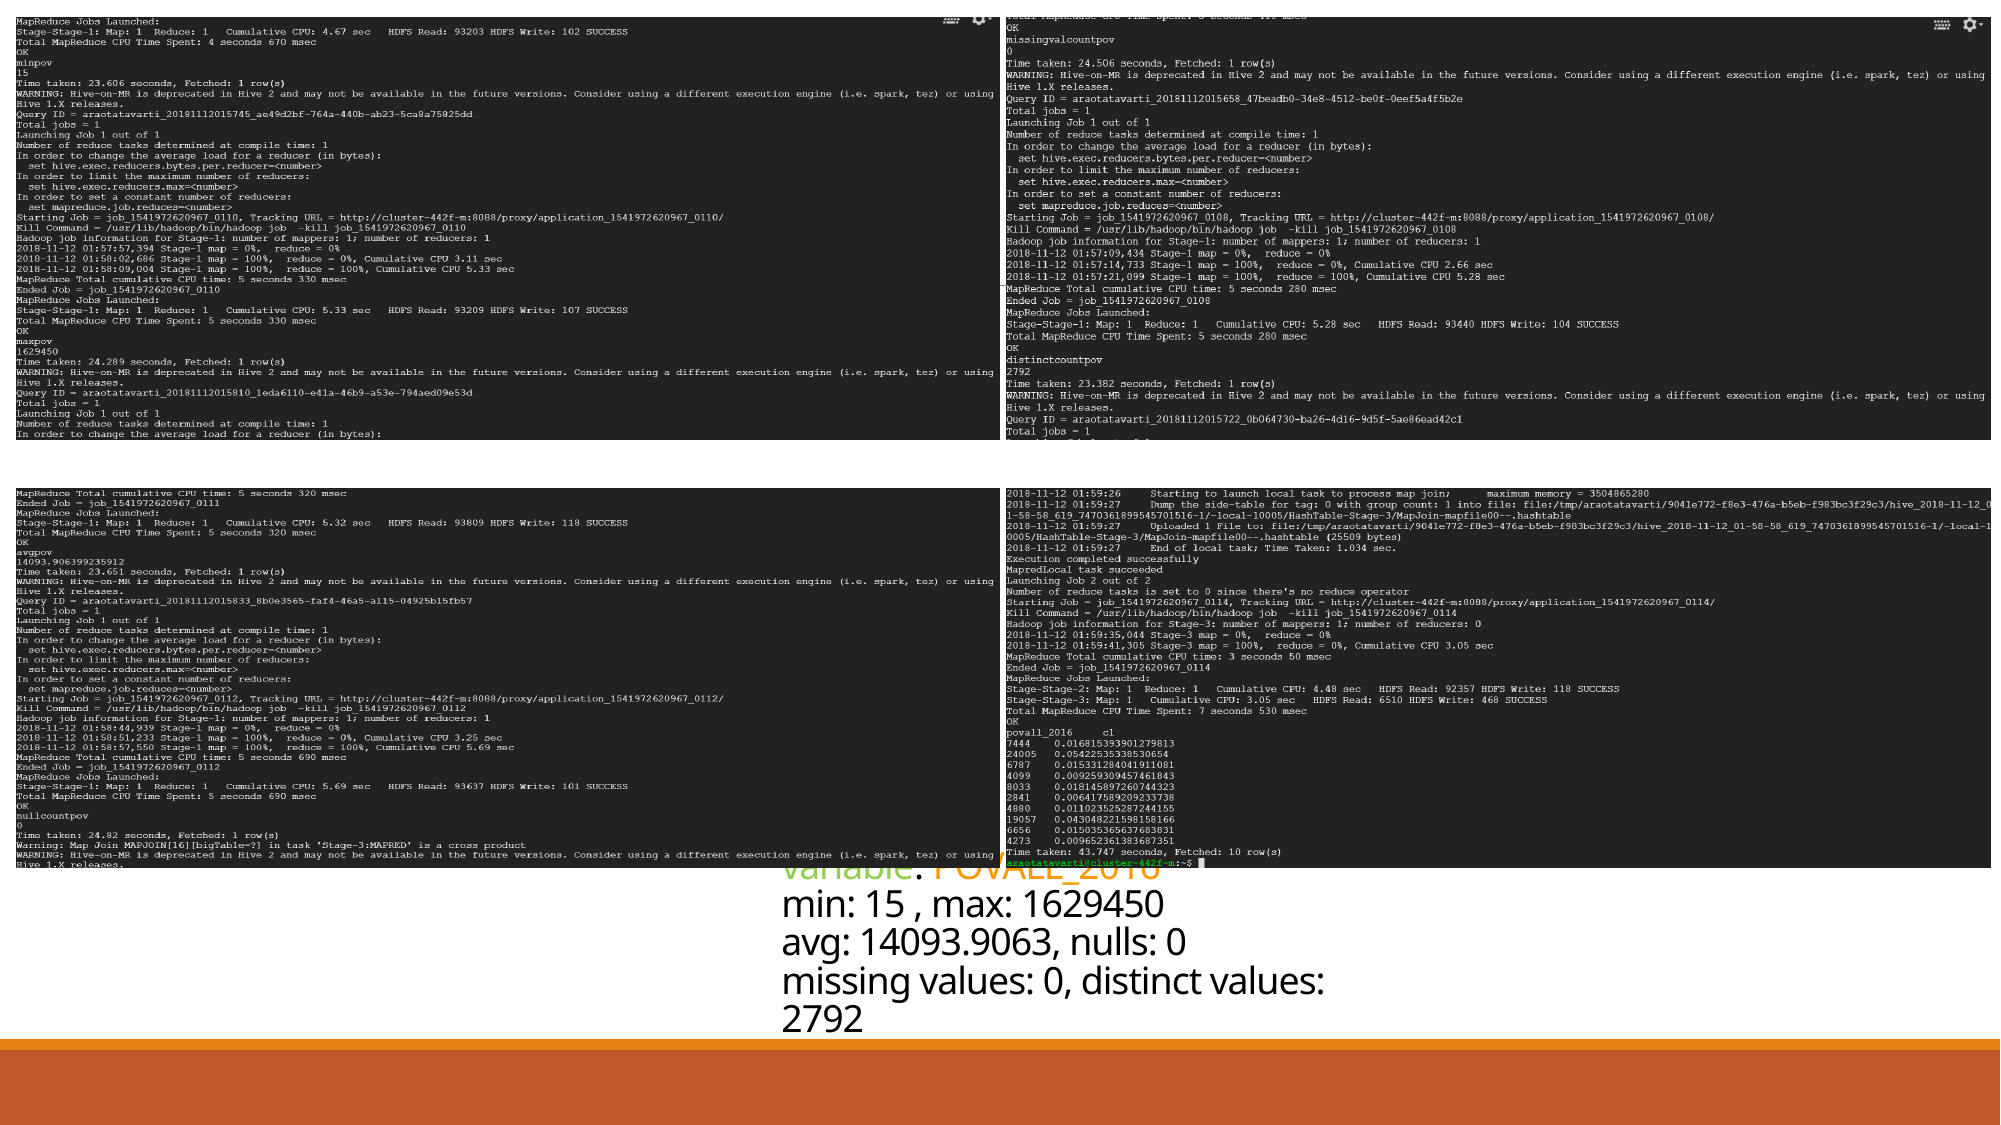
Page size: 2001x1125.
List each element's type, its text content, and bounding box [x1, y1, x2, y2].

picture [1006, 16, 1992, 440]
picture [15, 487, 1001, 869]
picture [1006, 487, 1992, 869]
picture [15, 16, 1001, 440]
title variable: POVALL_2016 min: 15 , max: 1629450 avg: 14093.9063, nulls: 0 missing values: 0, distinct values: 2792 [766, 875, 1364, 1048]
